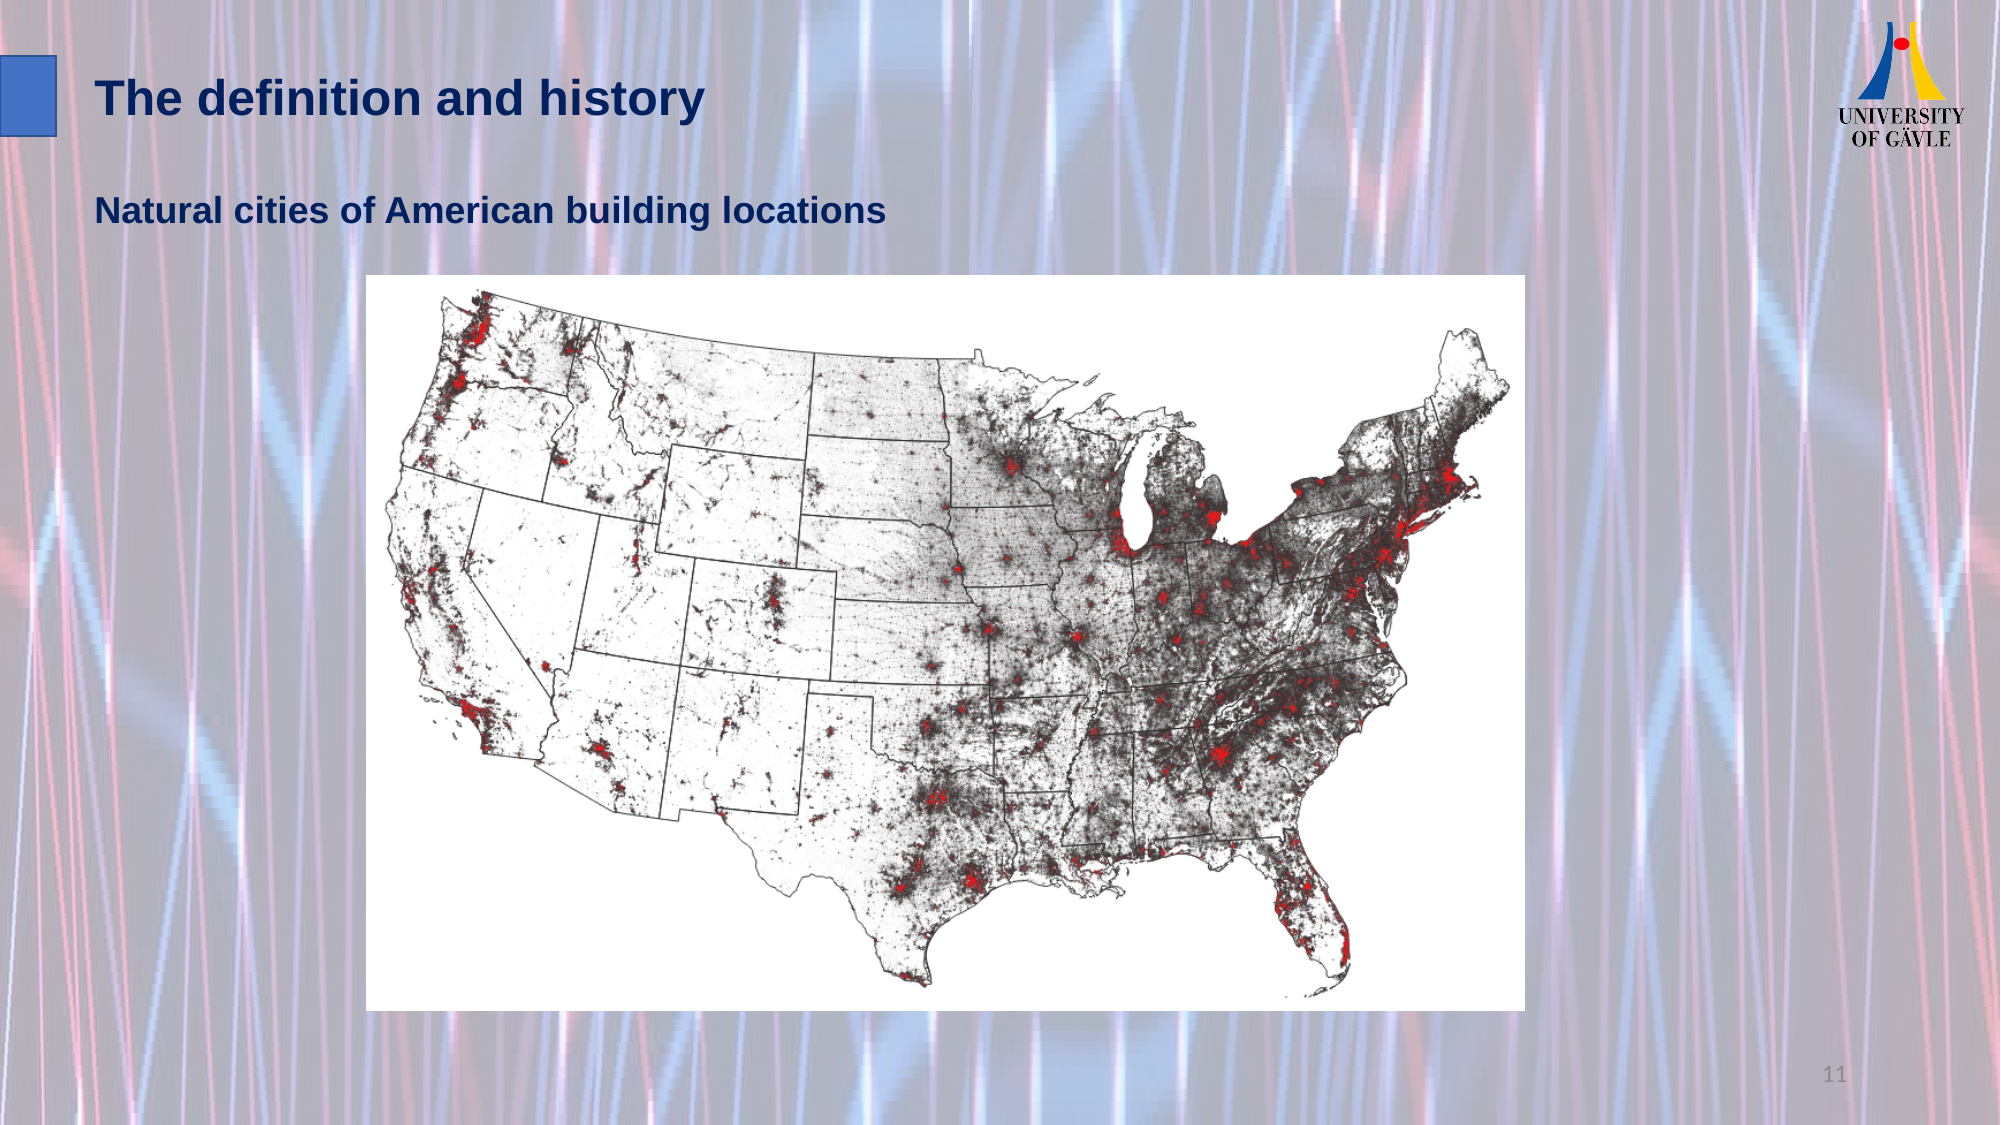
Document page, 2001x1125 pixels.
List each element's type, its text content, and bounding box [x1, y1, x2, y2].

picture [1838, 22, 1965, 147]
text_box The definition and history [79, 58, 846, 133]
text_box [0, 55, 57, 137]
slide_number 11 [1412, 1042, 1863, 1103]
text_box Natural cities of American building locations [79, 178, 918, 239]
picture [366, 275, 1526, 1011]
